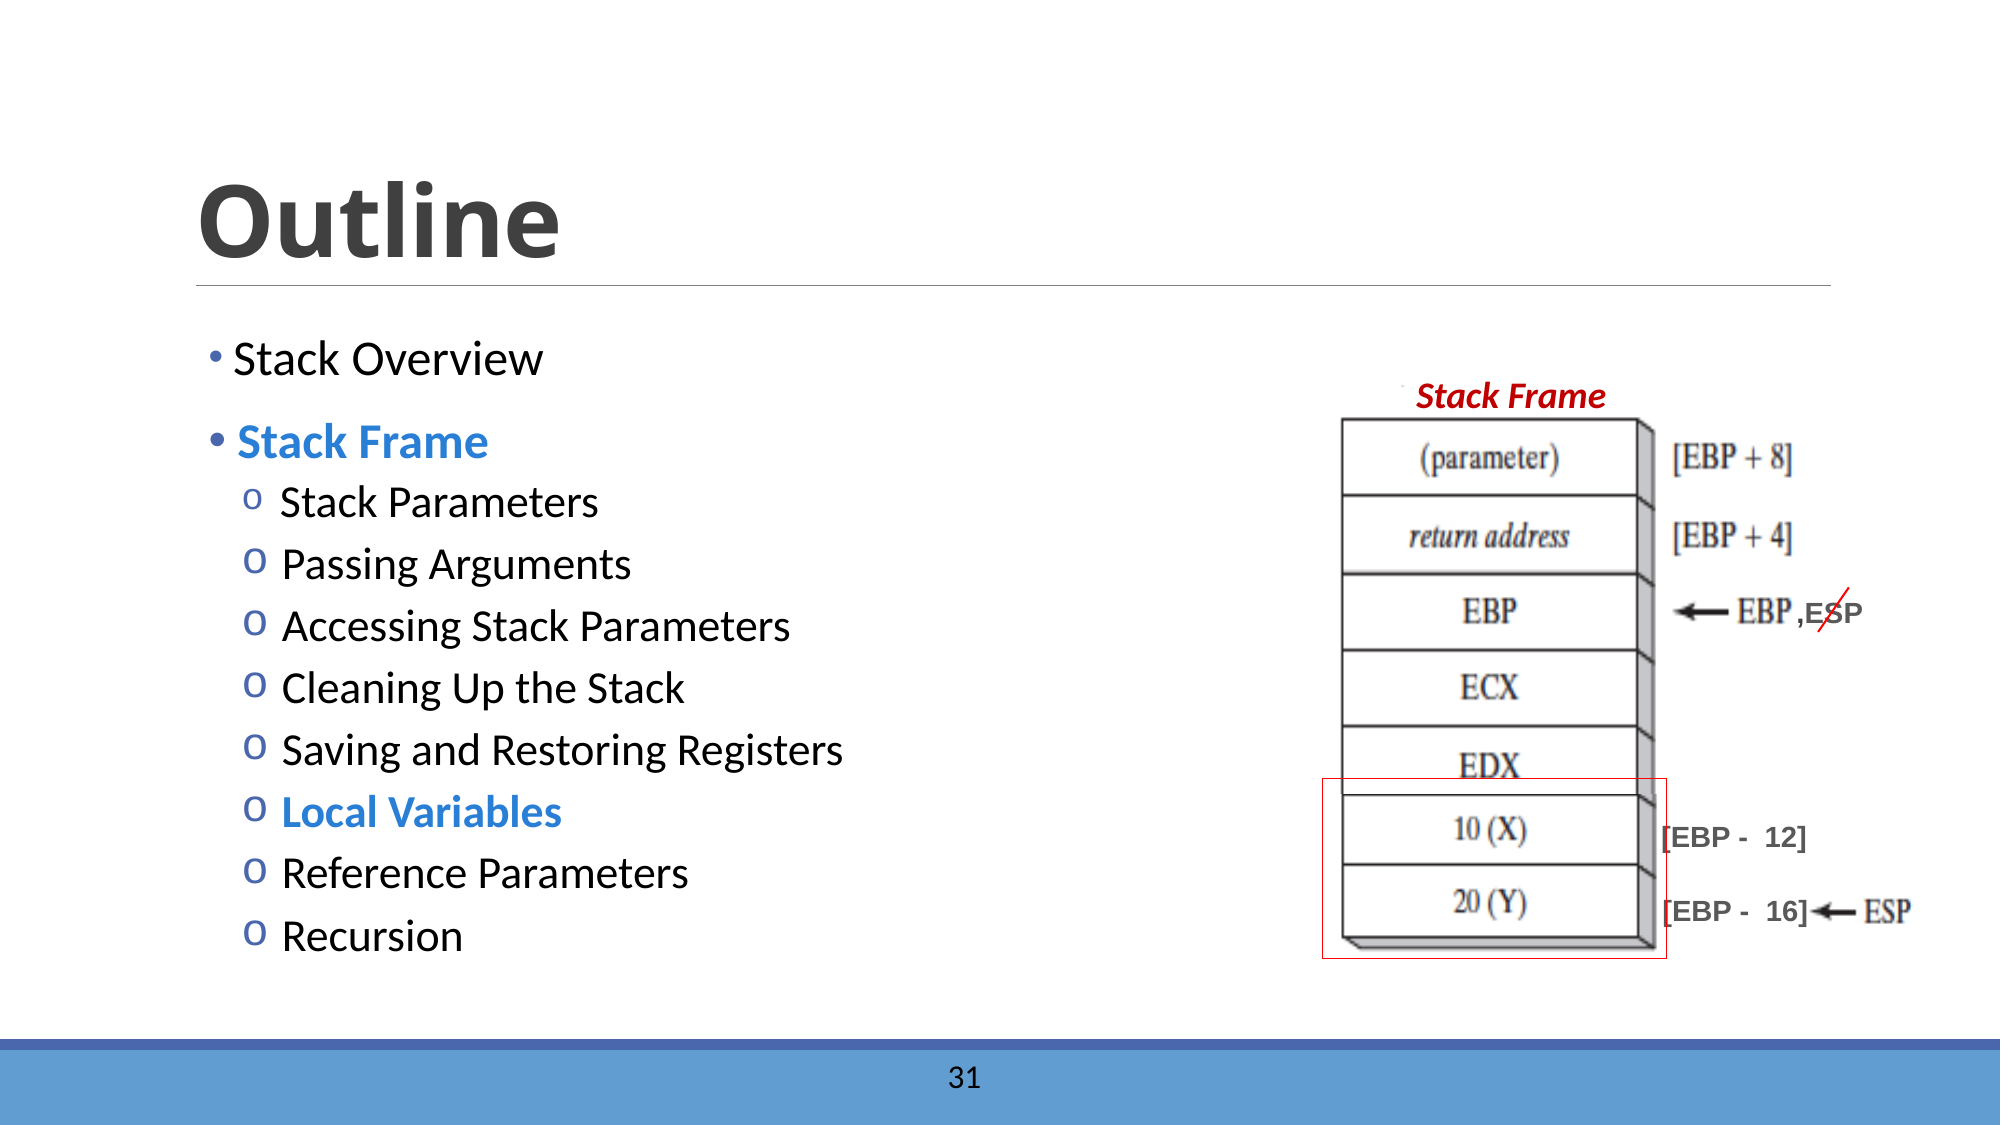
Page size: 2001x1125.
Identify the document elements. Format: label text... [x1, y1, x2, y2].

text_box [1325, 362, 1918, 960]
text_box Stack Overview Stack Frame Stack Parameters Passing Arguments Accessing Stack Parameters Cleaning Up the Stack Saving and Restoring Registers Local Variables Reference Parameters Recursion [208, 324, 1271, 998]
title Outline [180, 47, 1830, 285]
slide_number 32 [856, 1044, 1073, 1105]
